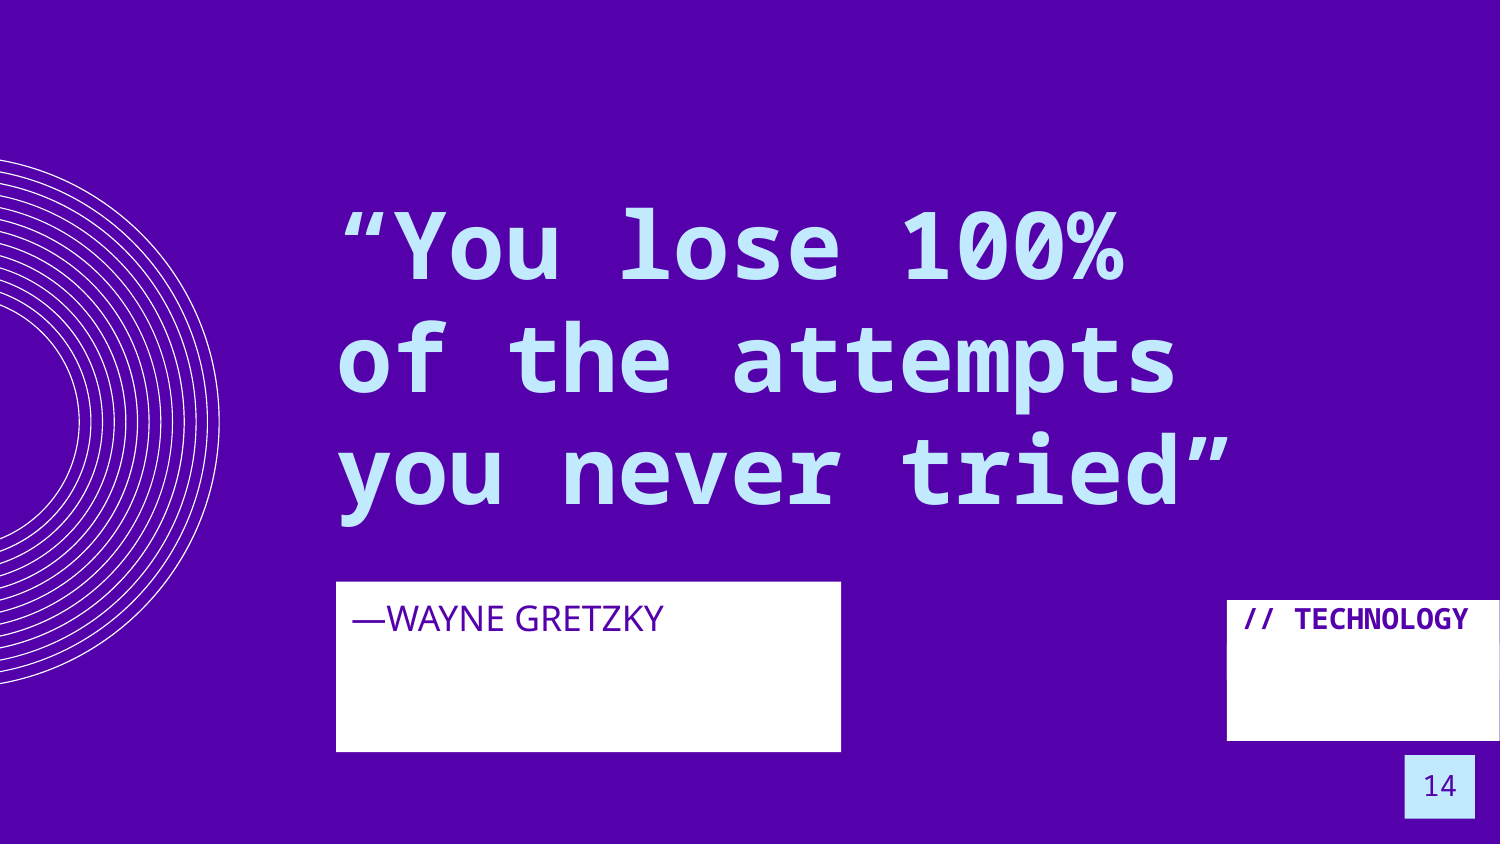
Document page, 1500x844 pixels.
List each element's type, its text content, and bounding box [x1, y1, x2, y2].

slide_number 14 [1404, 755, 1475, 819]
subtitle “You lose 100% of the attempts you never tried” [336, 143, 1283, 539]
title // TECHNOLOGY [1226, 600, 1500, 741]
title —WAYNE GRETZKY [336, 581, 842, 753]
